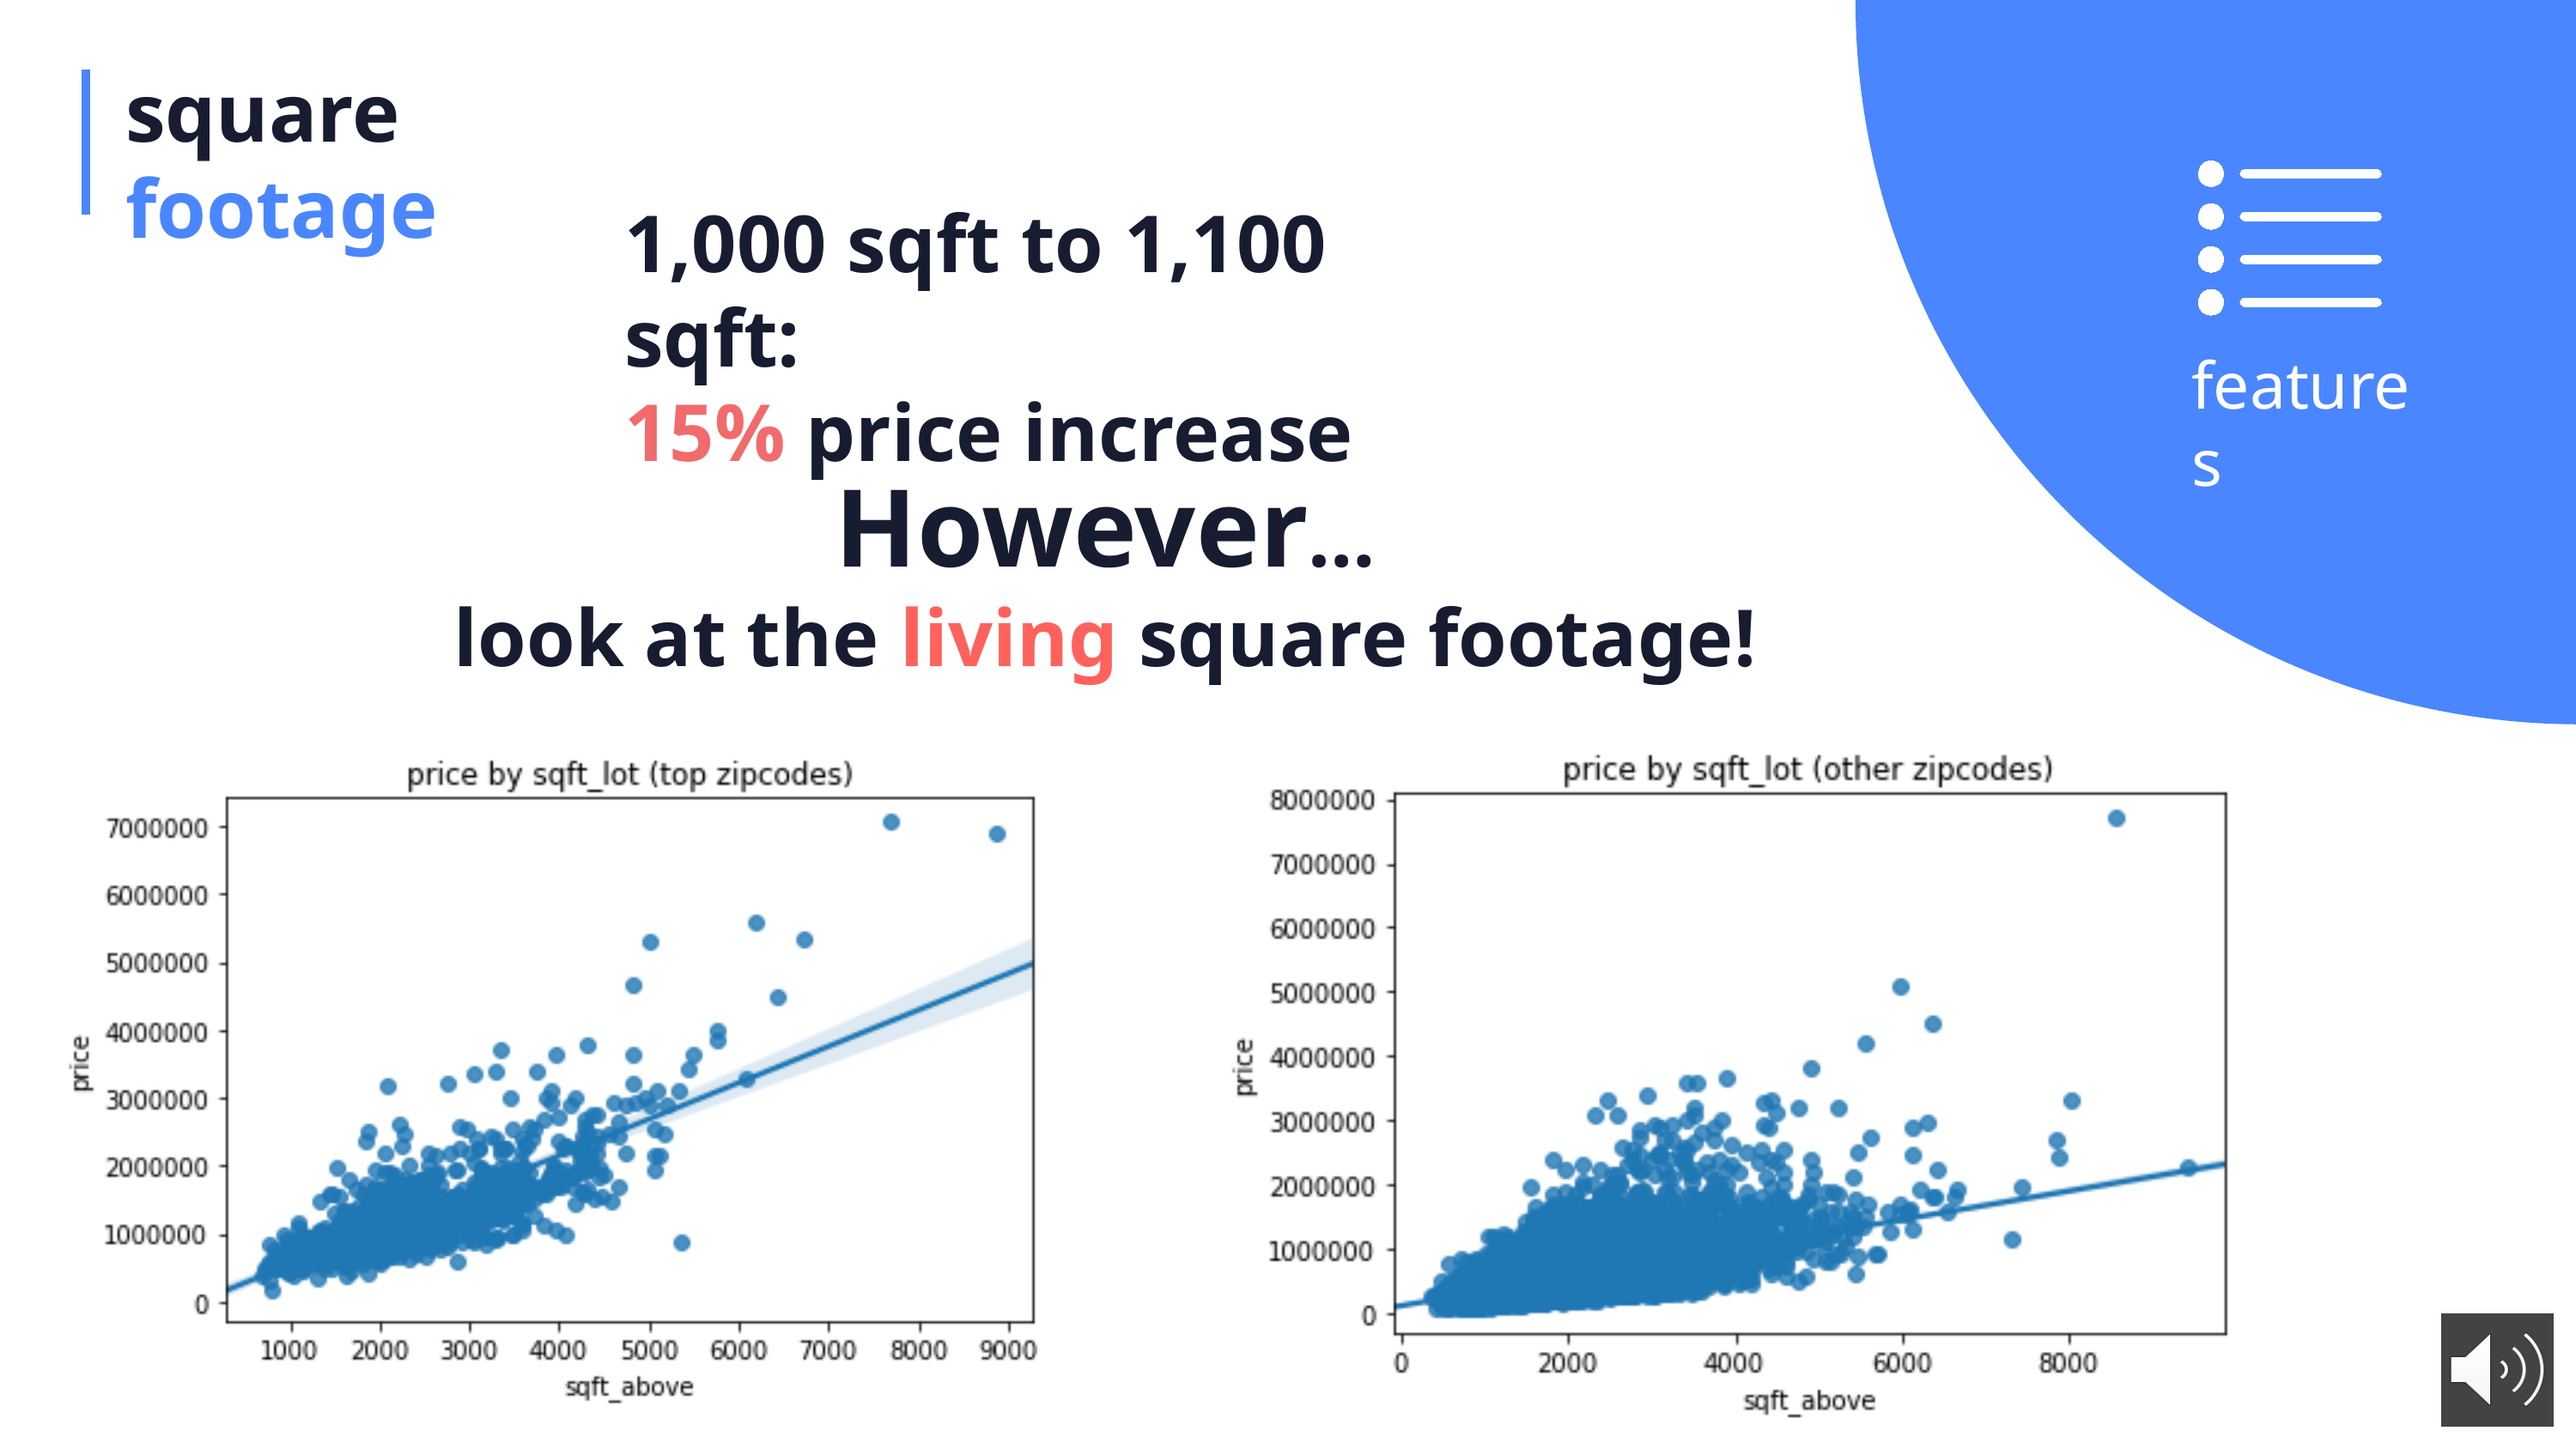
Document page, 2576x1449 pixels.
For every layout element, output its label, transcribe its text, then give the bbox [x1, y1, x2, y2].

picture [53, 740, 1084, 1430]
text_box [2198, 246, 2224, 273]
text_box 1,000 sqft to 1,100 sqft: 15% price increase [611, 187, 1519, 452]
text_box However… look at the living square footage! [418, 452, 1793, 689]
text_box features [2178, 337, 2447, 506]
picture [1218, 726, 2265, 1438]
text_box [2198, 161, 2224, 187]
picture [2439, 1313, 2555, 1428]
text_box [2198, 203, 2224, 230]
text_box [2198, 289, 2224, 316]
text_box square footage [112, 54, 591, 261]
text_box [2239, 212, 2382, 221]
text_box [2239, 255, 2382, 264]
text_box [1854, 0, 2576, 725]
text_box [2239, 169, 2382, 179]
text_box [2239, 298, 2382, 307]
